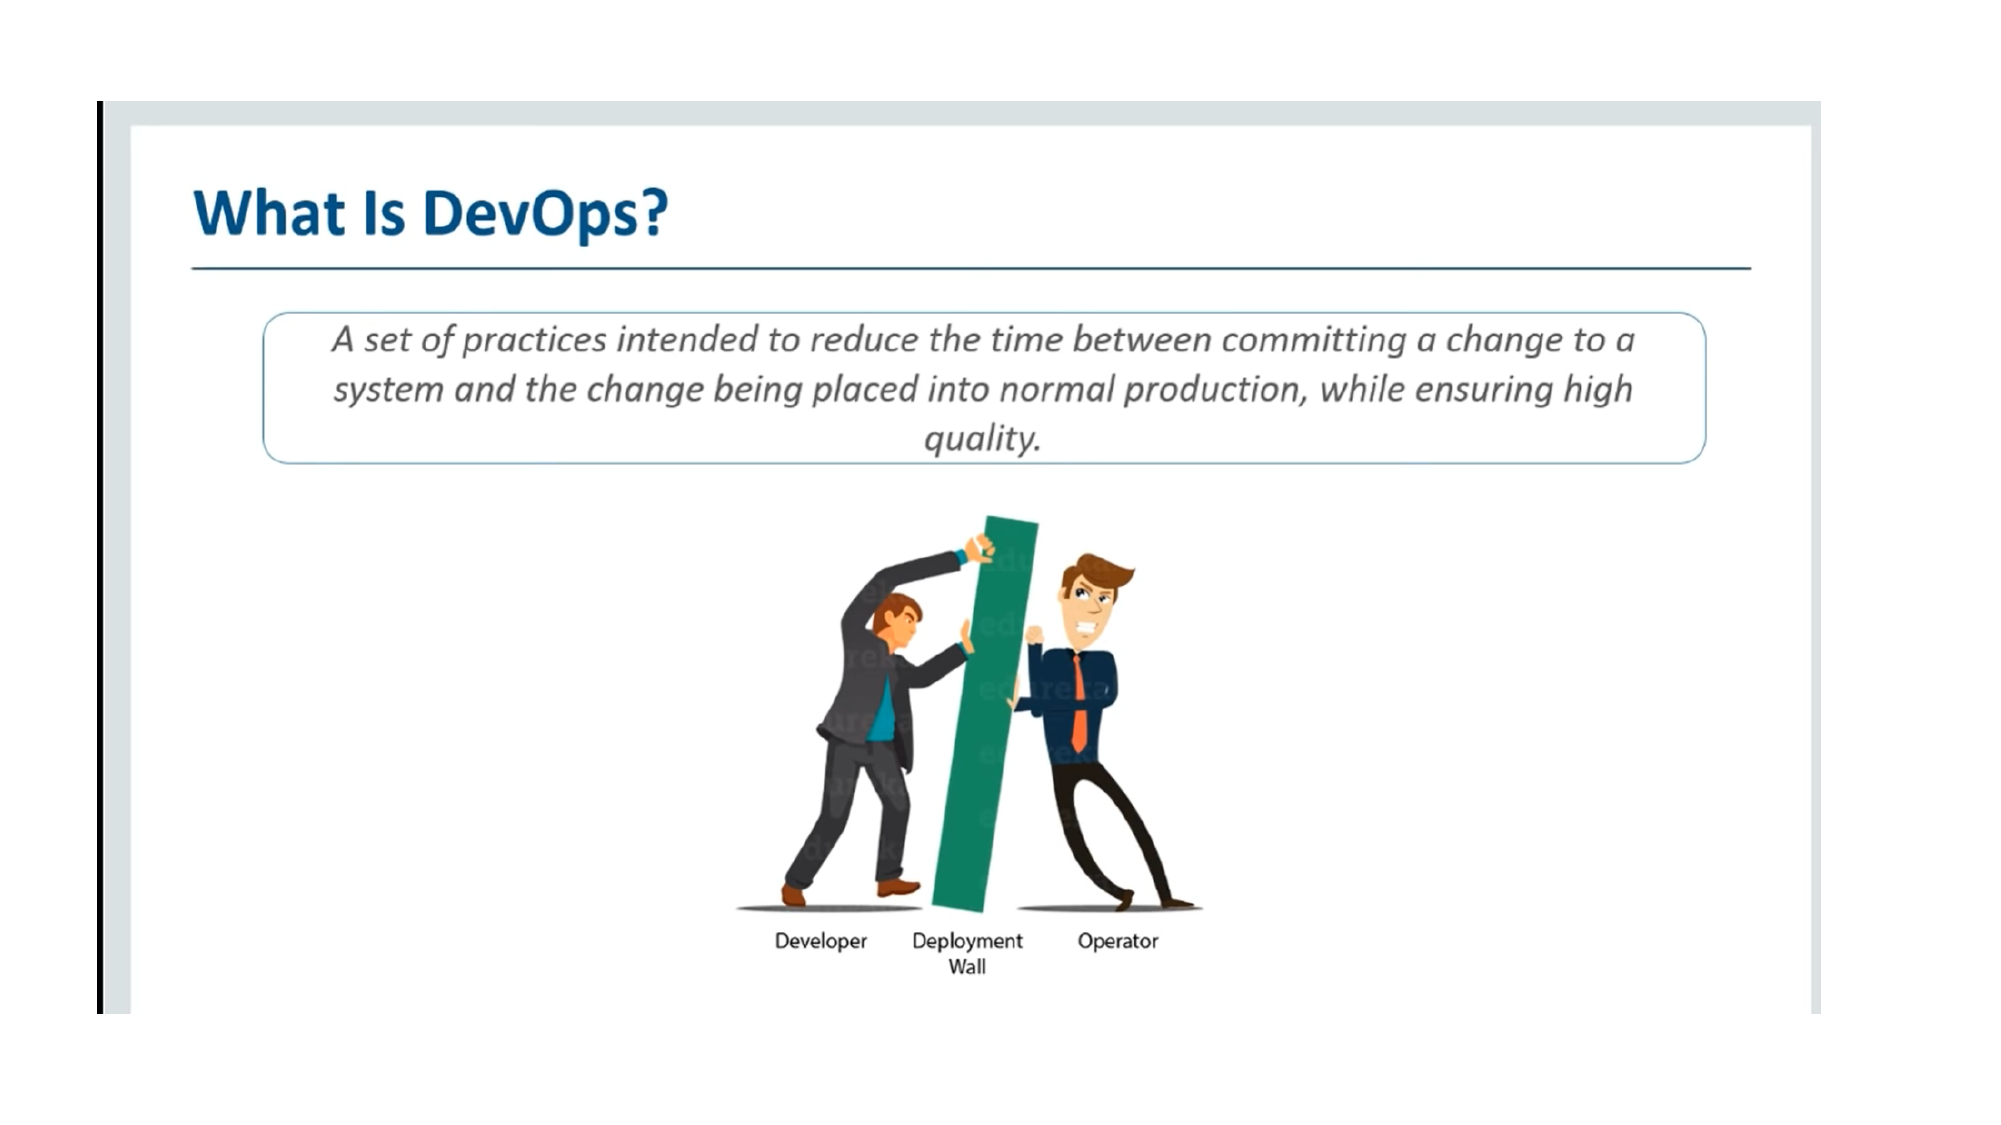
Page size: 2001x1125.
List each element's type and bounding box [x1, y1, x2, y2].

list [97, 101, 1821, 1014]
